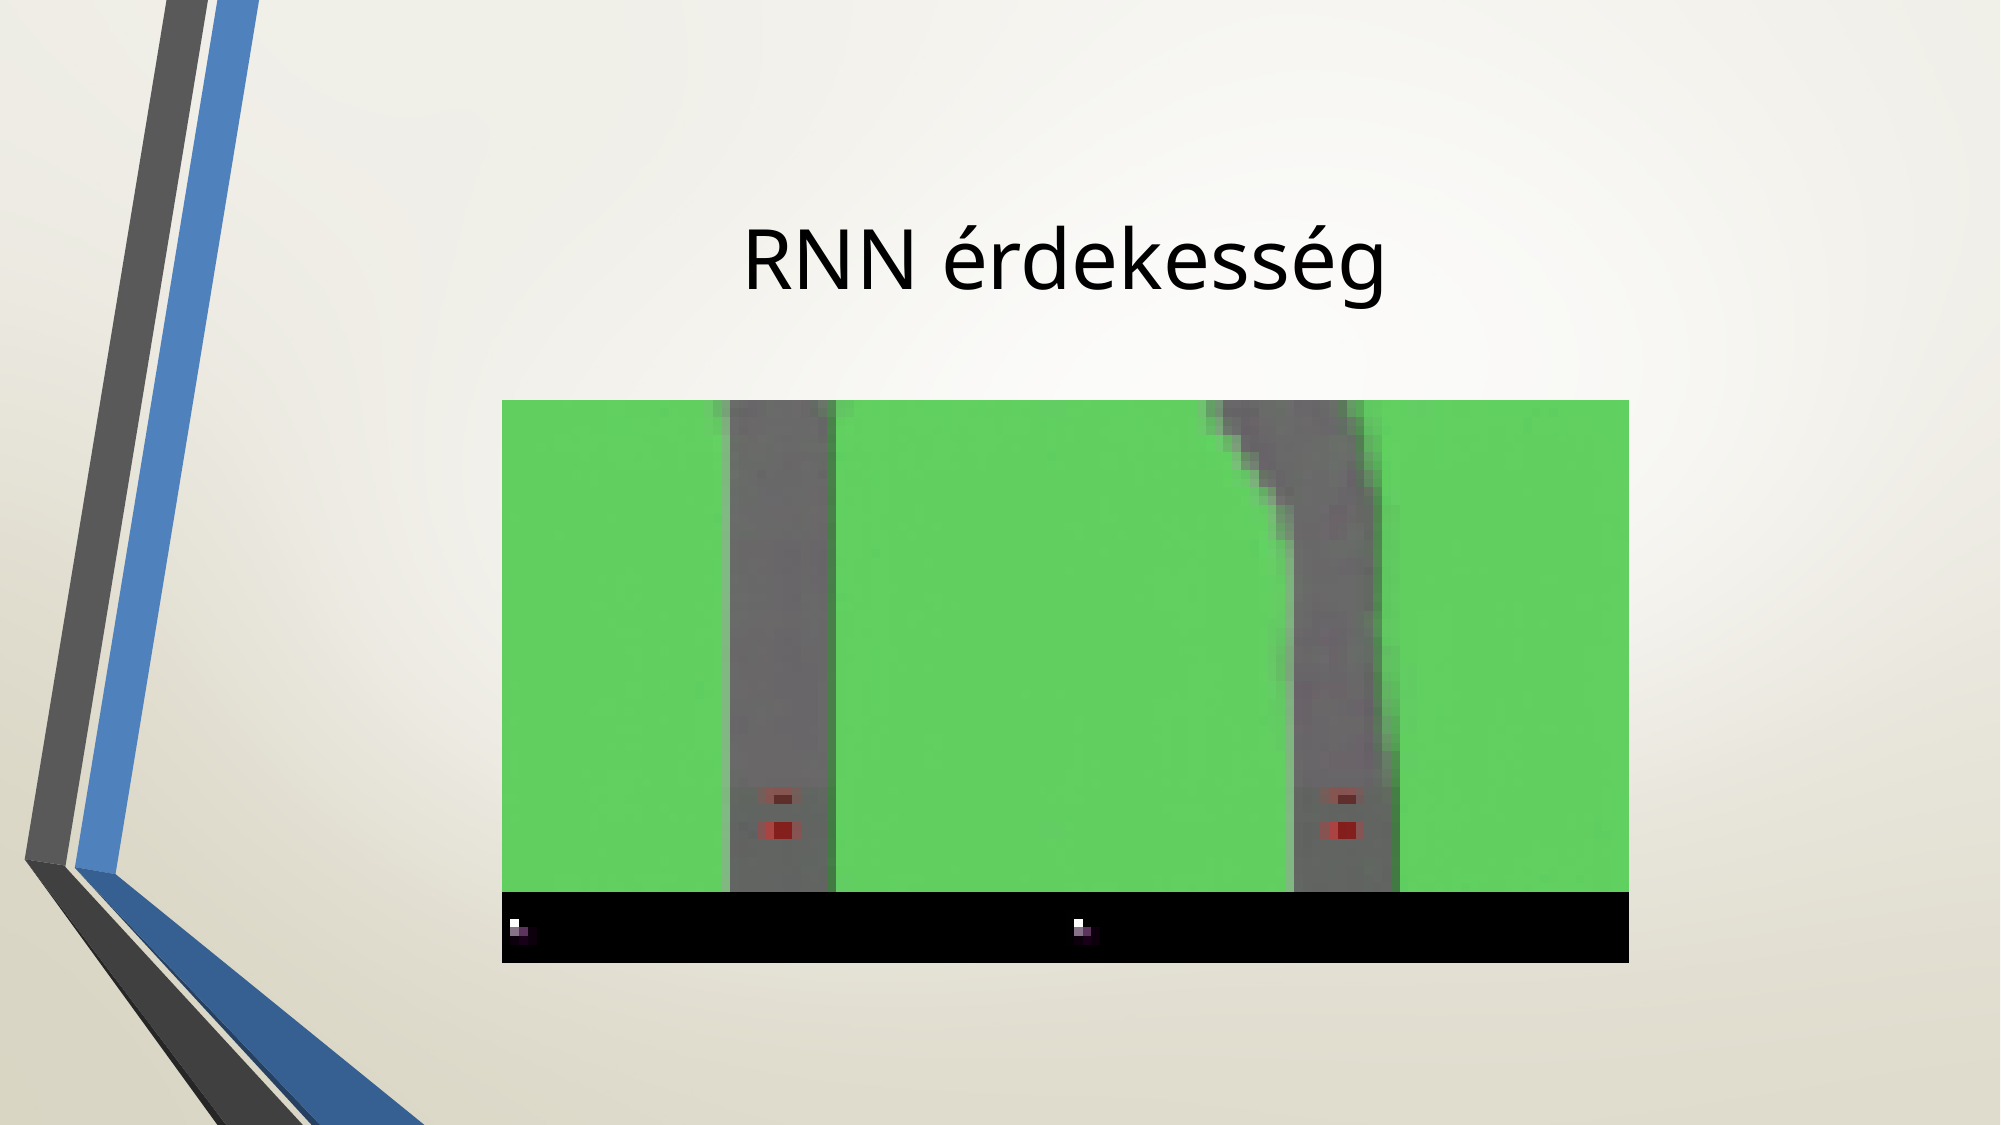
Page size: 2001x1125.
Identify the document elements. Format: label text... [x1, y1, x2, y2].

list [501, 399, 1630, 964]
title RNN érdekesség [243, 112, 1887, 400]
